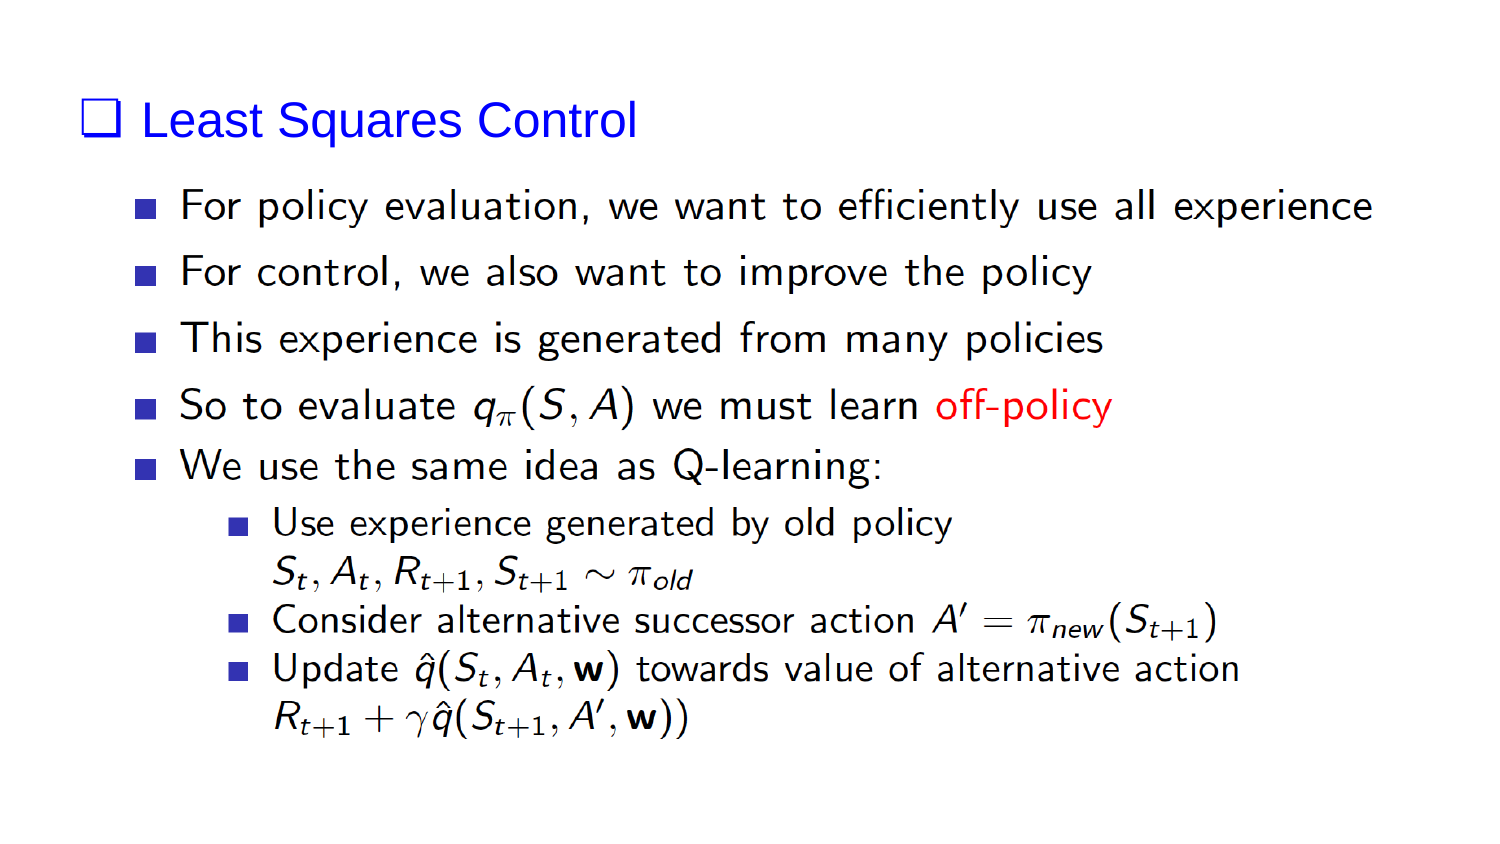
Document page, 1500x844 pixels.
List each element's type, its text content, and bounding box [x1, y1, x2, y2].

title Least Squares Control [51, 72, 1449, 167]
picture [118, 178, 1381, 751]
